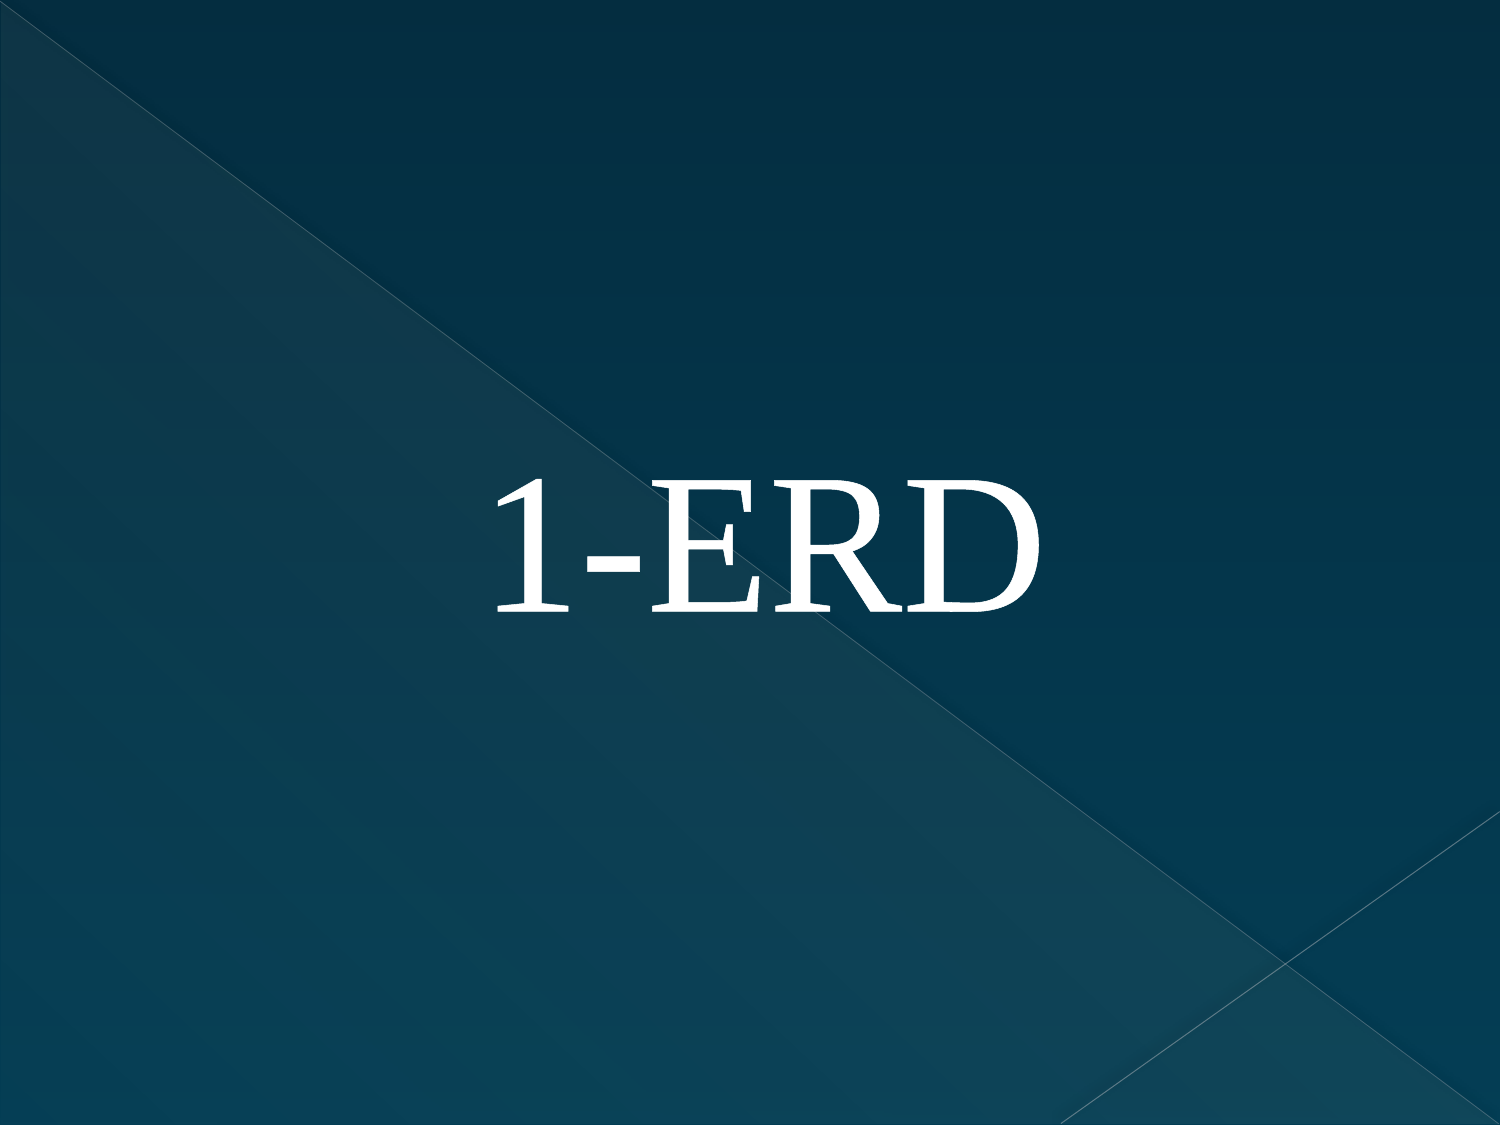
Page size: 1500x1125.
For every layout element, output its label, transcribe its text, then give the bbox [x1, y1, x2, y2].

text_box 1-ERD [465, 403, 1062, 659]
